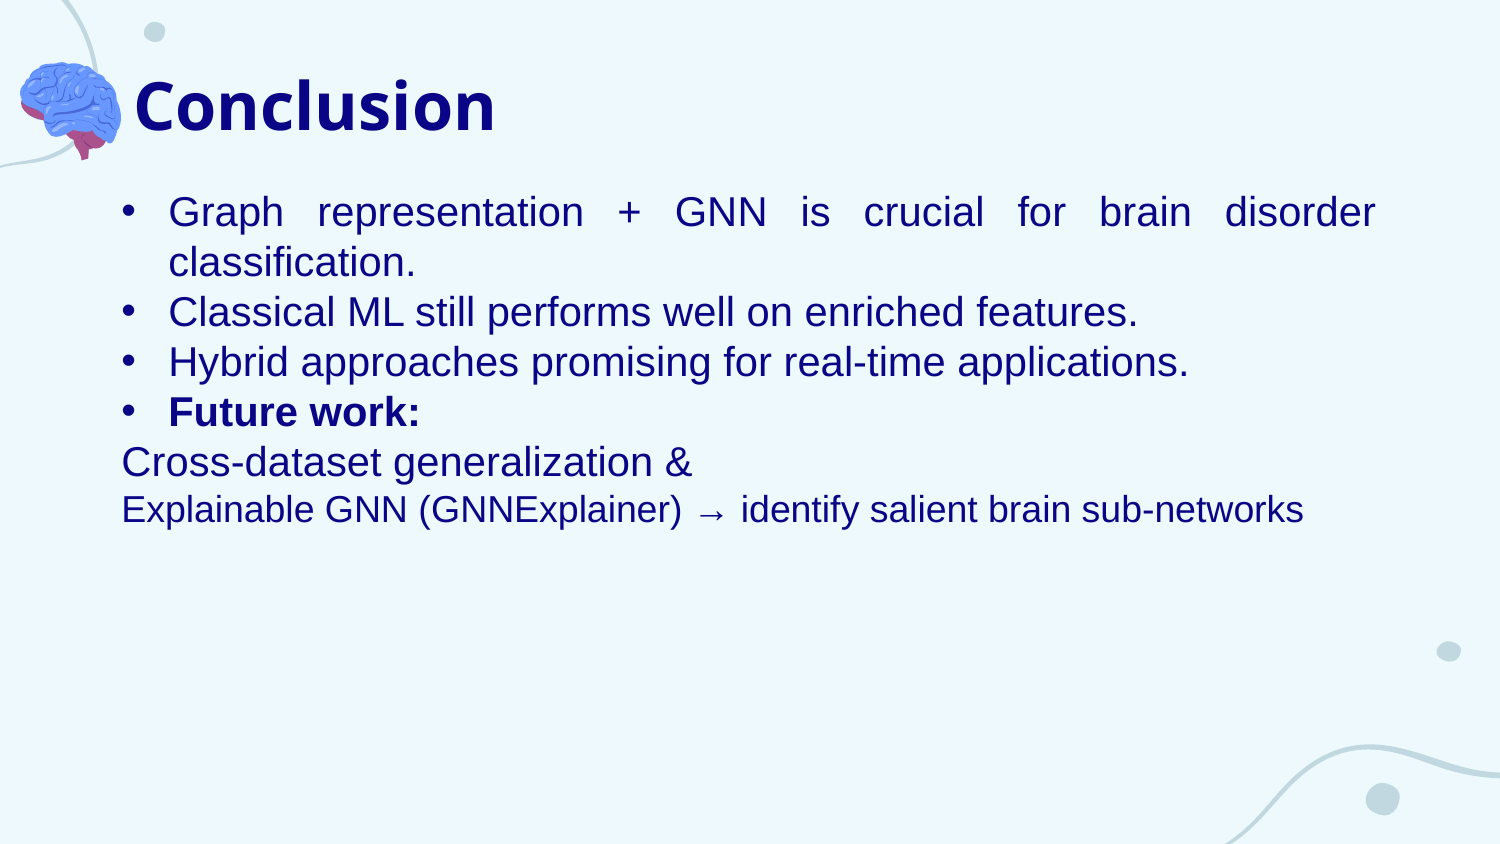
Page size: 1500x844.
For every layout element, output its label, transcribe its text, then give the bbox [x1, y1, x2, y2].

title Conclusion [118, 49, 1382, 143]
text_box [15, 61, 124, 161]
text_box Graph representation + GNN is crucial for brain disorder classification. Classical ML still performs well on enriched features. Hybrid approaches promising for real-time applications. Future work: Cross-dataset generalization & Explainable GNN (GNNExplainer) → identify salient brain sub-networks [106, 177, 1392, 588]
